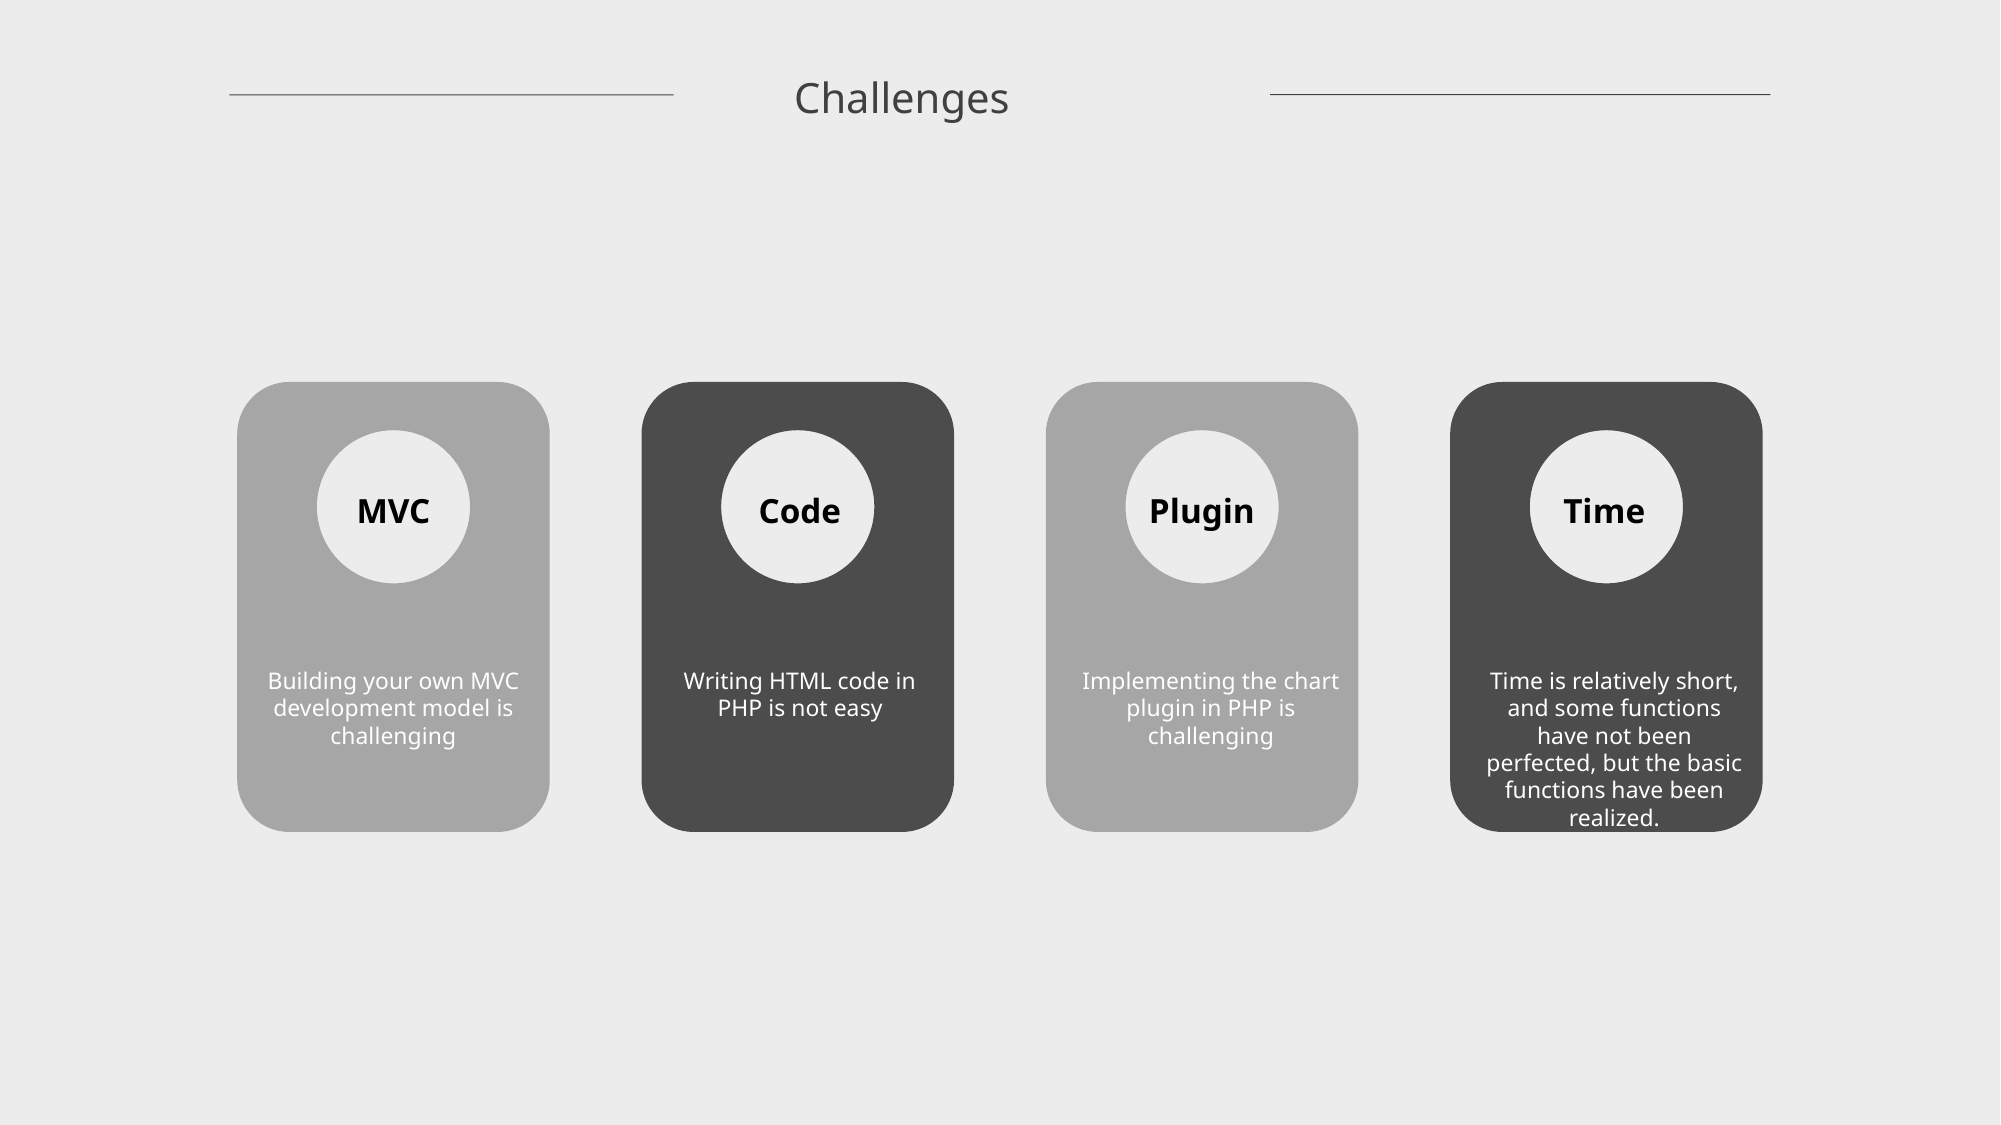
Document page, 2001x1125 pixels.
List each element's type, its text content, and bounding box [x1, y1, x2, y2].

text_box Implementing the chart plugin in PHP is challenging [1063, 658, 1359, 757]
text_box Code [685, 492, 915, 533]
text_box Writing HTML code in PHP is not easy [652, 658, 948, 729]
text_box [229, 64, 1771, 130]
text_box Building your own MVC development model is challenging [246, 658, 541, 757]
text_box [641, 381, 955, 832]
text_box [237, 381, 550, 832]
text_box Time is relatively short, and some functions have not been perfected, but the basic functions have been realized. [1467, 658, 1762, 839]
text_box MVC [278, 492, 508, 533]
text_box [1045, 381, 1359, 832]
text_box Plugin [1087, 492, 1317, 533]
text_box [1450, 381, 1763, 819]
text_box Time [1489, 492, 1719, 533]
